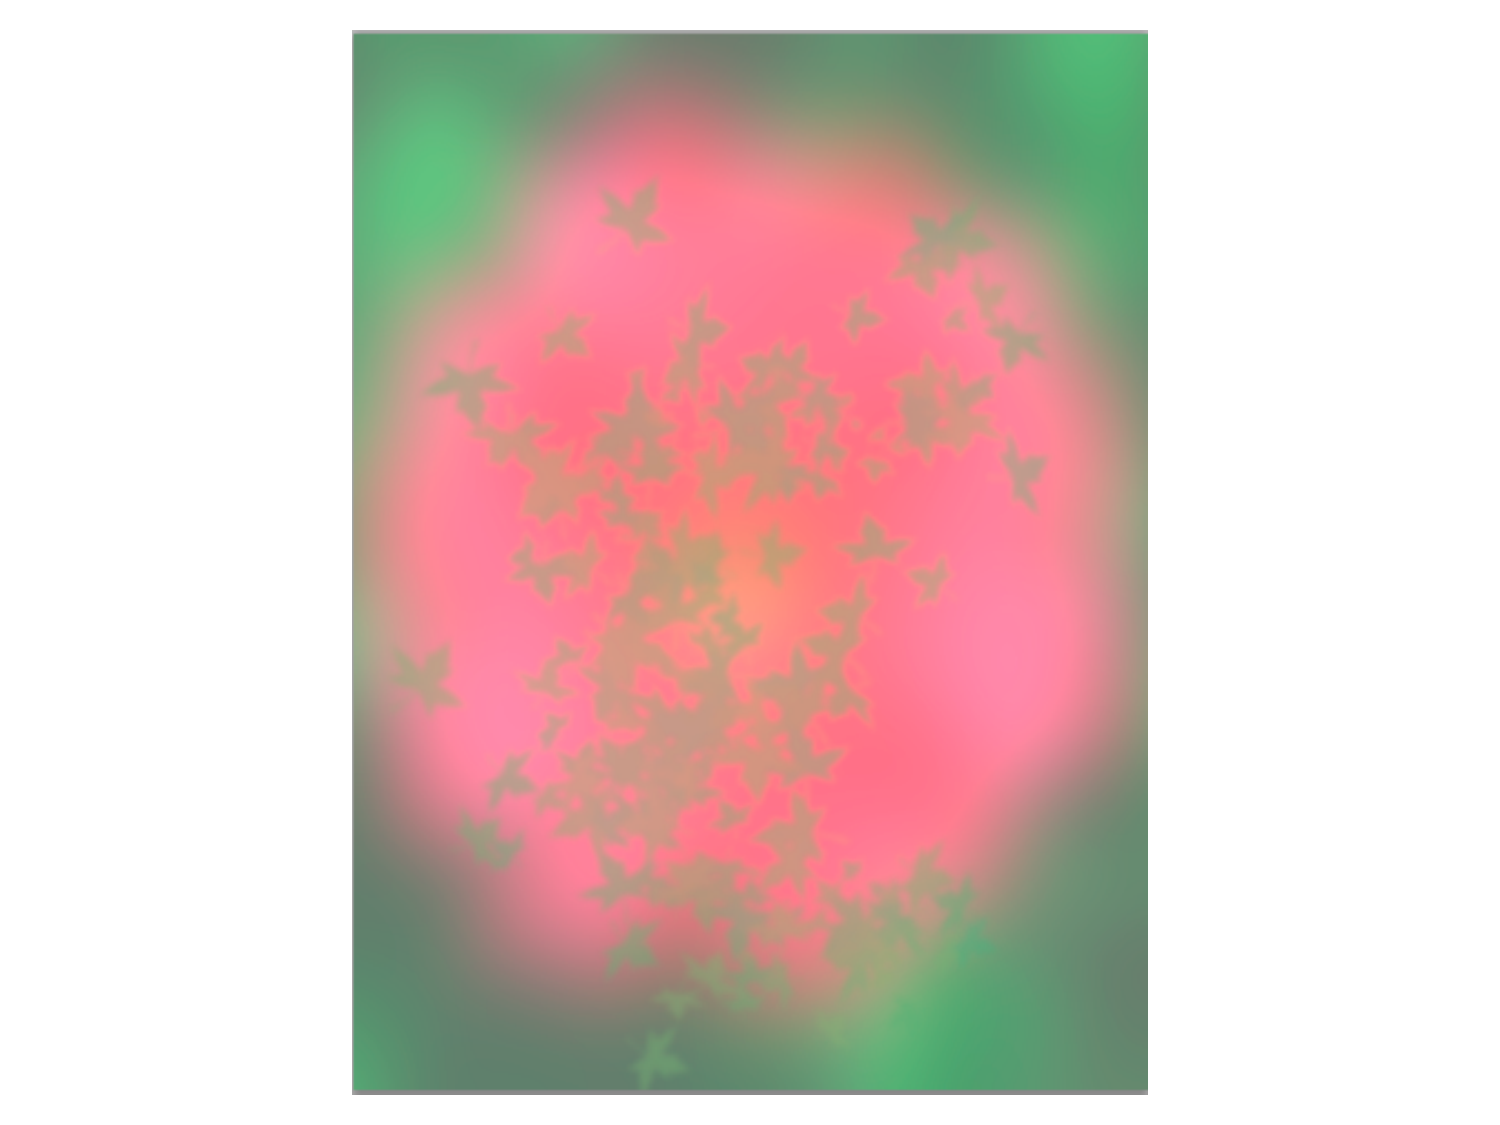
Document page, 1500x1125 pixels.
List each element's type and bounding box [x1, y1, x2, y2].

picture [352, 30, 1148, 1095]
